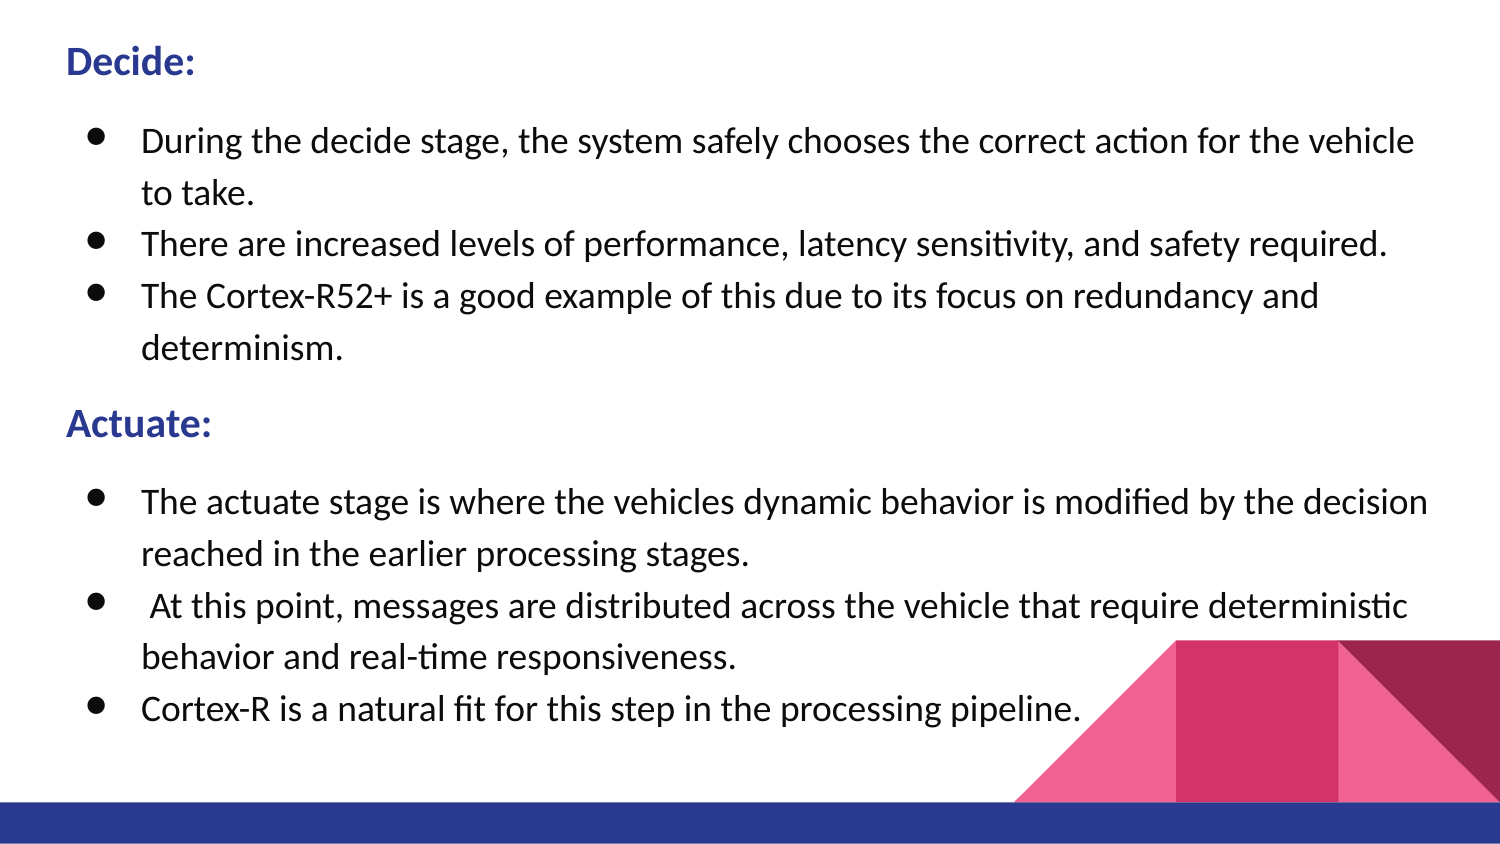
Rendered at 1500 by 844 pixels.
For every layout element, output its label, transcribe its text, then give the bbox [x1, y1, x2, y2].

list Decide: During the decide stage, the system safely chooses the correct action for the vehicle to take. There are increased levels of performance, latency sensitivity, and safety required. The Cortex-R52+ is a good example of this due to its focus on redundancy and determinism. Actuate: The actuate stage is where the vehicles dynamic behavior is modified by the decision reached in the earlier processing stages. At this point, messages are distributed across the vehicle that require deterministic behavior and real-time responsiveness. Cortex-R is a natural fit for this step in the processing pipeline. [51, 16, 1449, 801]
